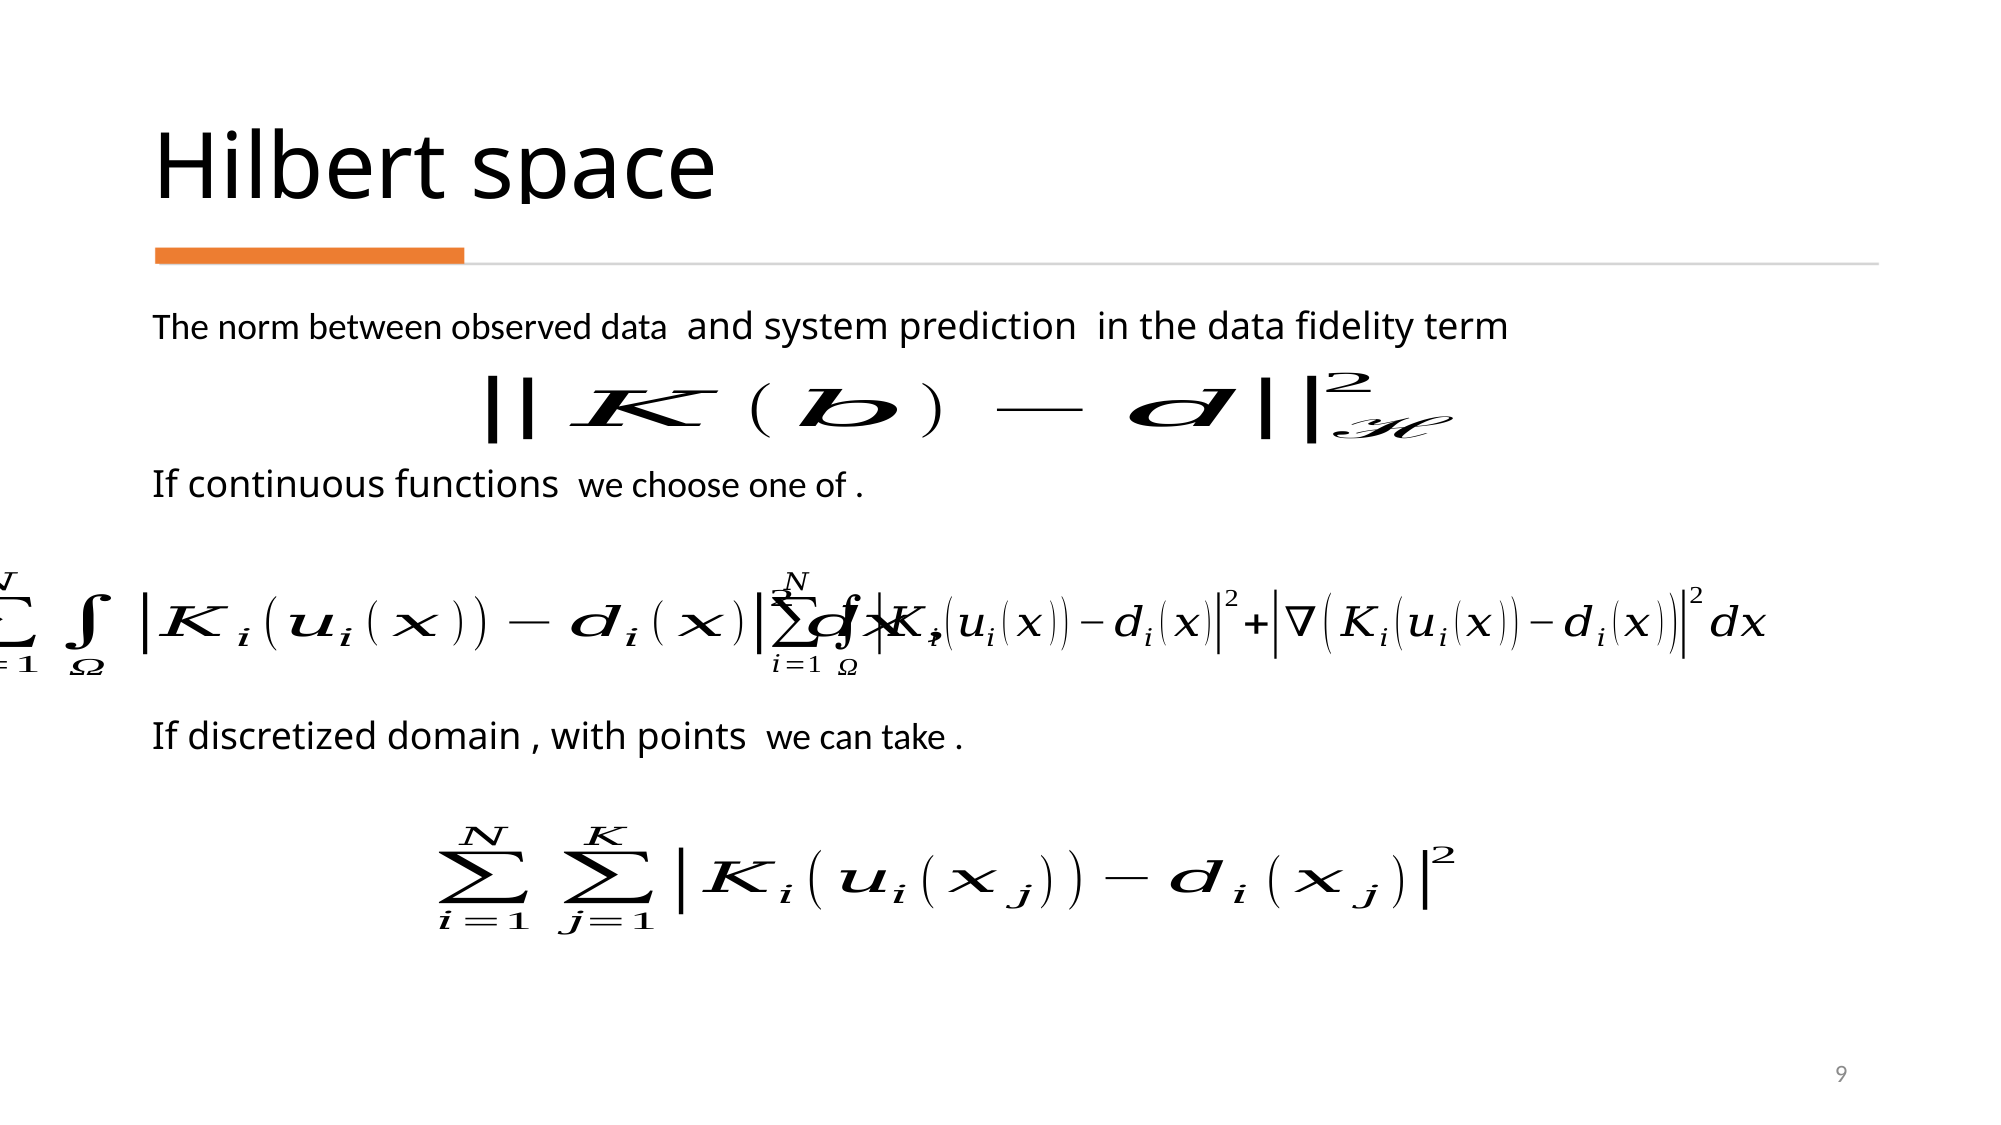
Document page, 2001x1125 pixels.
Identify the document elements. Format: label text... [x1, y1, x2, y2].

picture [107, 204, 1915, 304]
slide_number 9 [1412, 1042, 1863, 1103]
